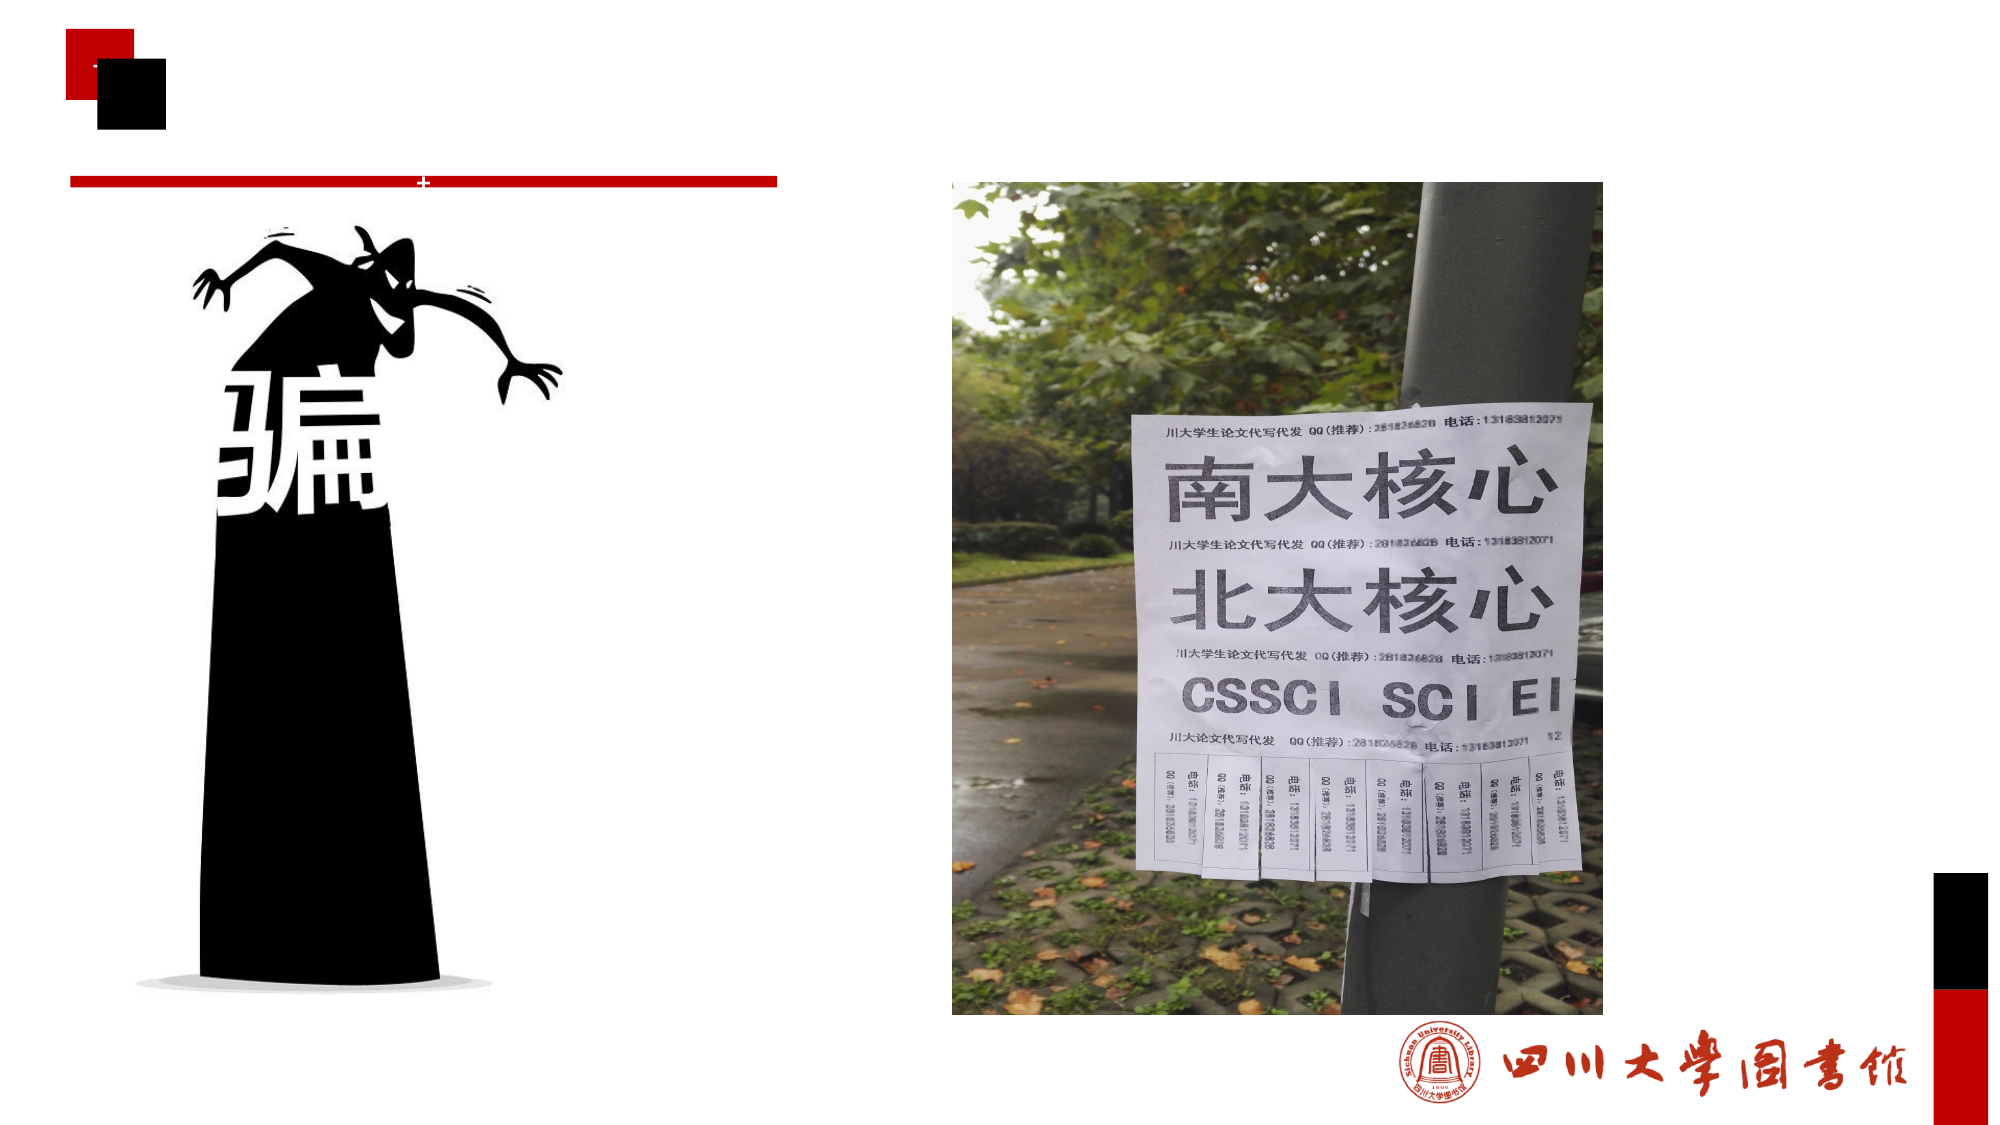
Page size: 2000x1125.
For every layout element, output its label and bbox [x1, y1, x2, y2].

picture [1398, 1019, 1907, 1104]
picture [952, 182, 1603, 1015]
picture [81, 202, 610, 1036]
